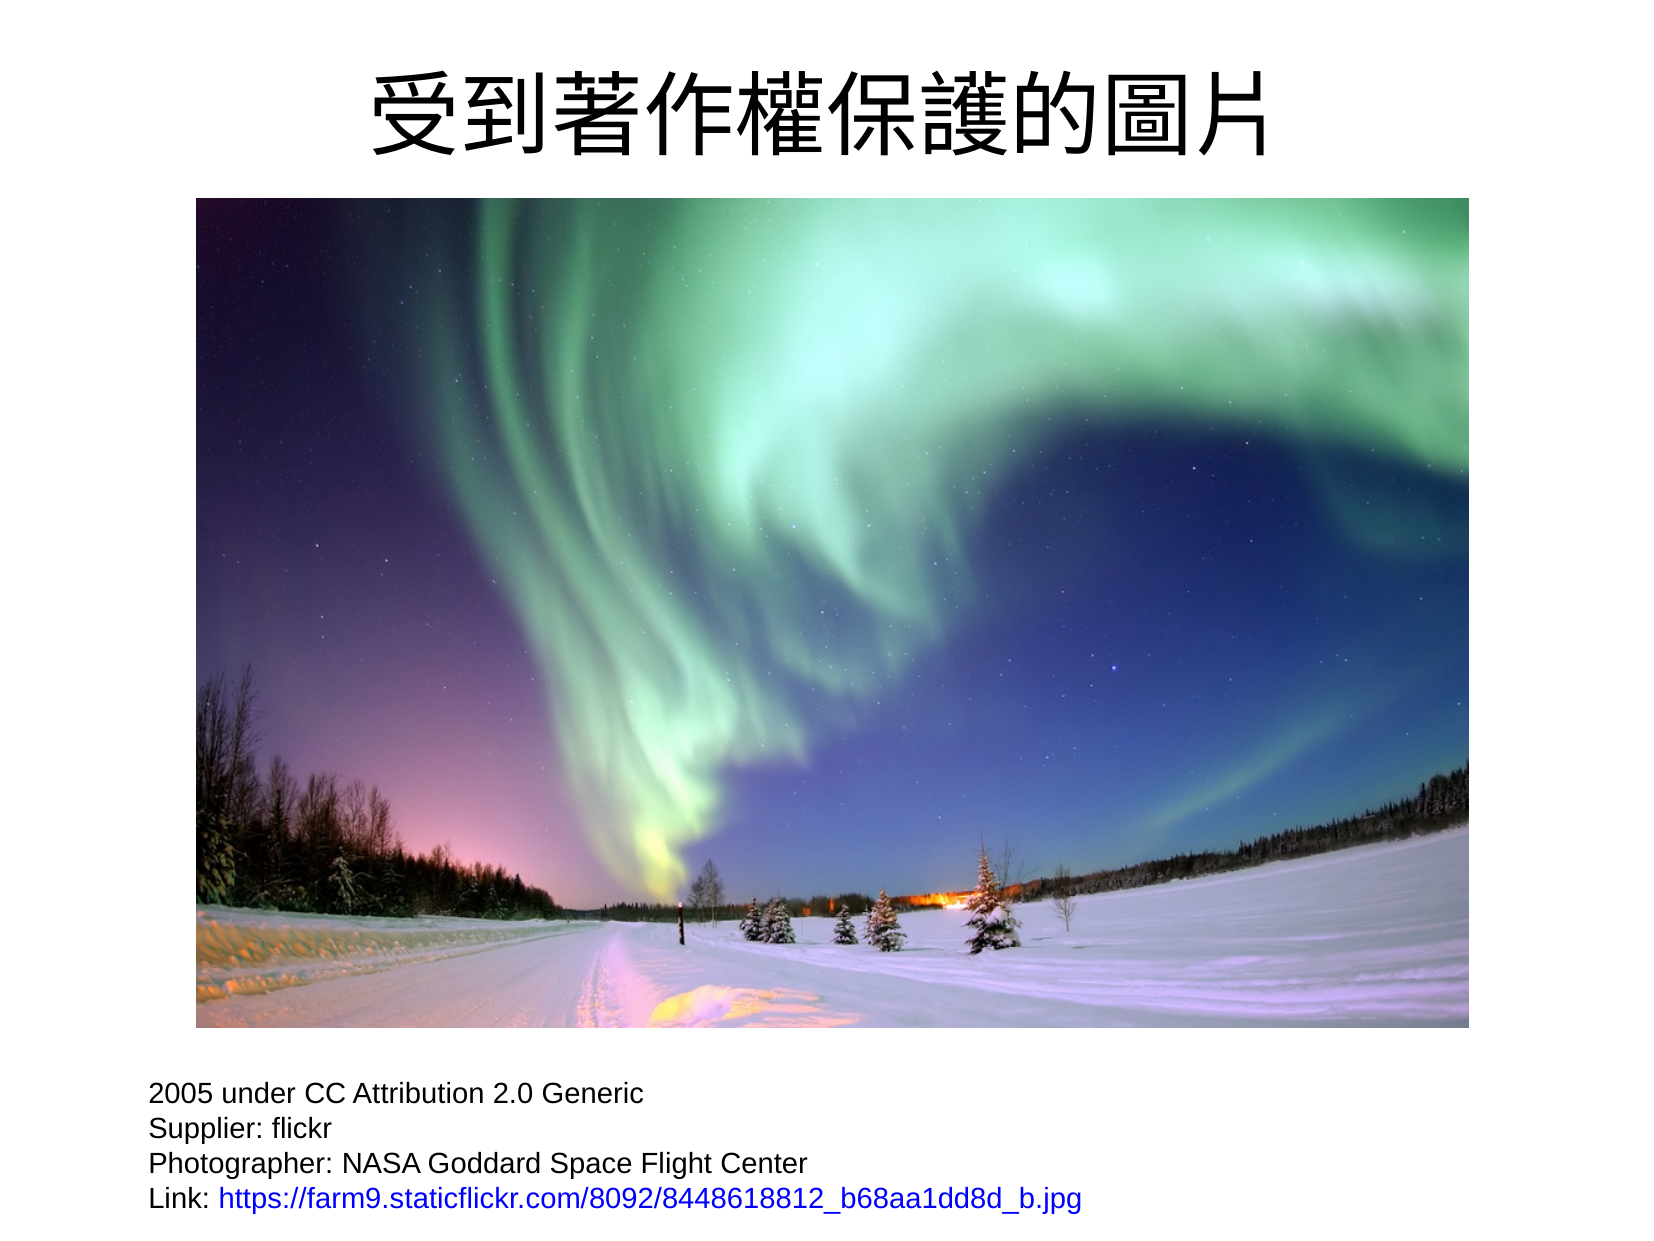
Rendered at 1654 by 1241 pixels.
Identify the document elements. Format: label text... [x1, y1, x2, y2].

picture [195, 198, 1469, 1028]
text_box 2005 under CC Attribution 2.0 Generic Supplier: flickr Photographer: NASA Goddard Space Flight Center Link: https://farm9.staticflickr.com/8092/8448618812_b68aa1dd8d_b.jpg [133, 1066, 1532, 1241]
title 受到著作權保護的圖片 [0, 8, 1654, 216]
